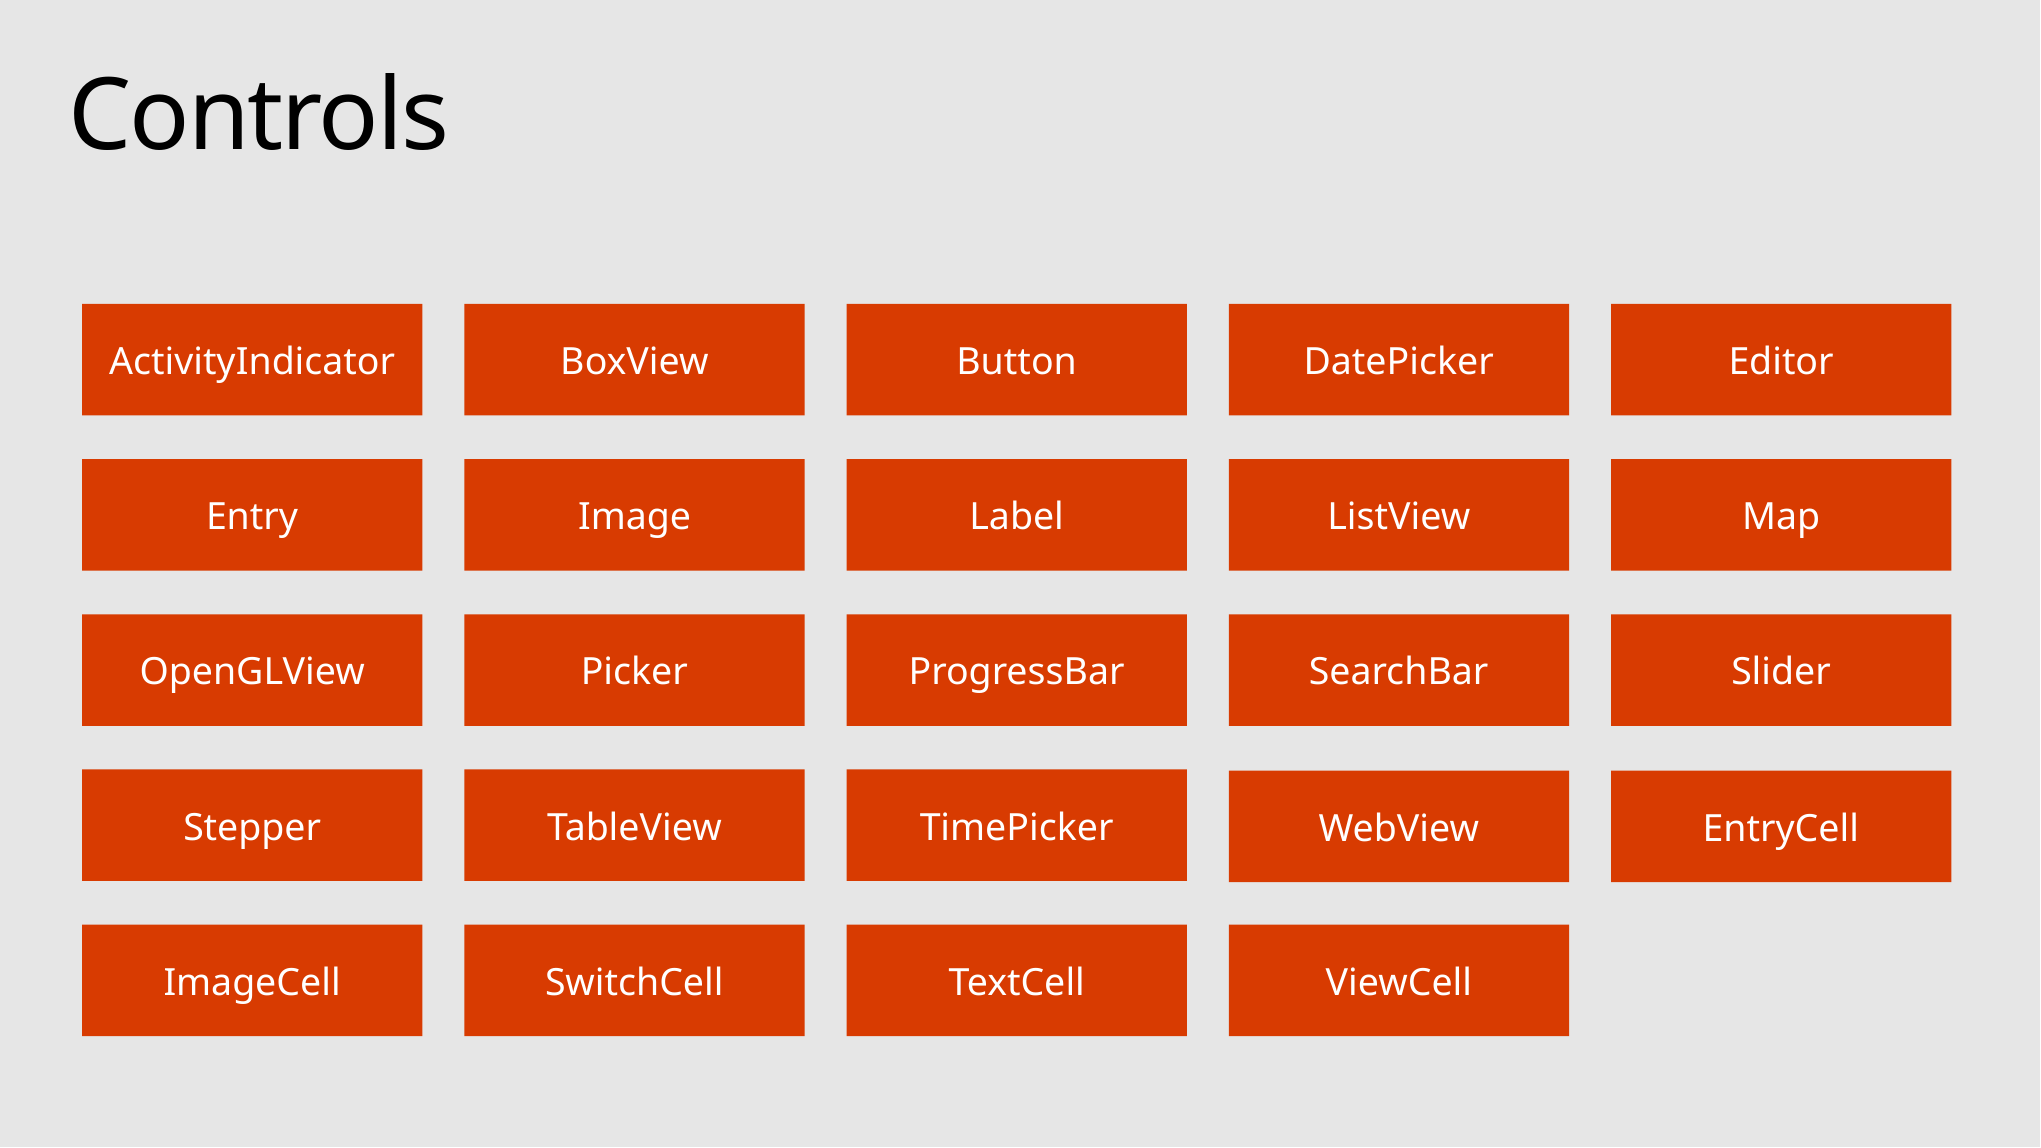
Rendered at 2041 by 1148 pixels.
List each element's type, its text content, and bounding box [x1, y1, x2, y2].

text_box ImageCell [81, 924, 423, 1037]
text_box Label [846, 458, 1188, 571]
text_box TimePicker [846, 769, 1188, 882]
text_box Stepper [81, 769, 423, 882]
text_box BoxView [464, 303, 805, 416]
text_box Map [1610, 458, 1952, 571]
text_box SearchBar [1228, 614, 1570, 727]
text_box Button [846, 303, 1188, 416]
title Controls [45, 48, 1996, 199]
text_box OpenGLView [81, 614, 423, 727]
text_box ListView [1228, 458, 1570, 571]
text_box Editor [1610, 303, 1952, 416]
text_box DatePicker [1228, 303, 1570, 416]
text_box ViewCell [1228, 924, 1570, 1037]
text_box TextCell [846, 924, 1188, 1037]
text_box SwitchCell [464, 924, 805, 1037]
text_box TableView [464, 769, 805, 882]
text_box Slider [1610, 614, 1952, 727]
text_box EntryCell [1610, 770, 1952, 883]
text_box WebView [1228, 770, 1570, 883]
text_box Entry [81, 458, 423, 571]
text_box ActivityIndicator [81, 303, 423, 416]
text_box ProgressBar [846, 614, 1188, 727]
text_box Picker [464, 614, 805, 727]
text_box Image [464, 458, 805, 571]
